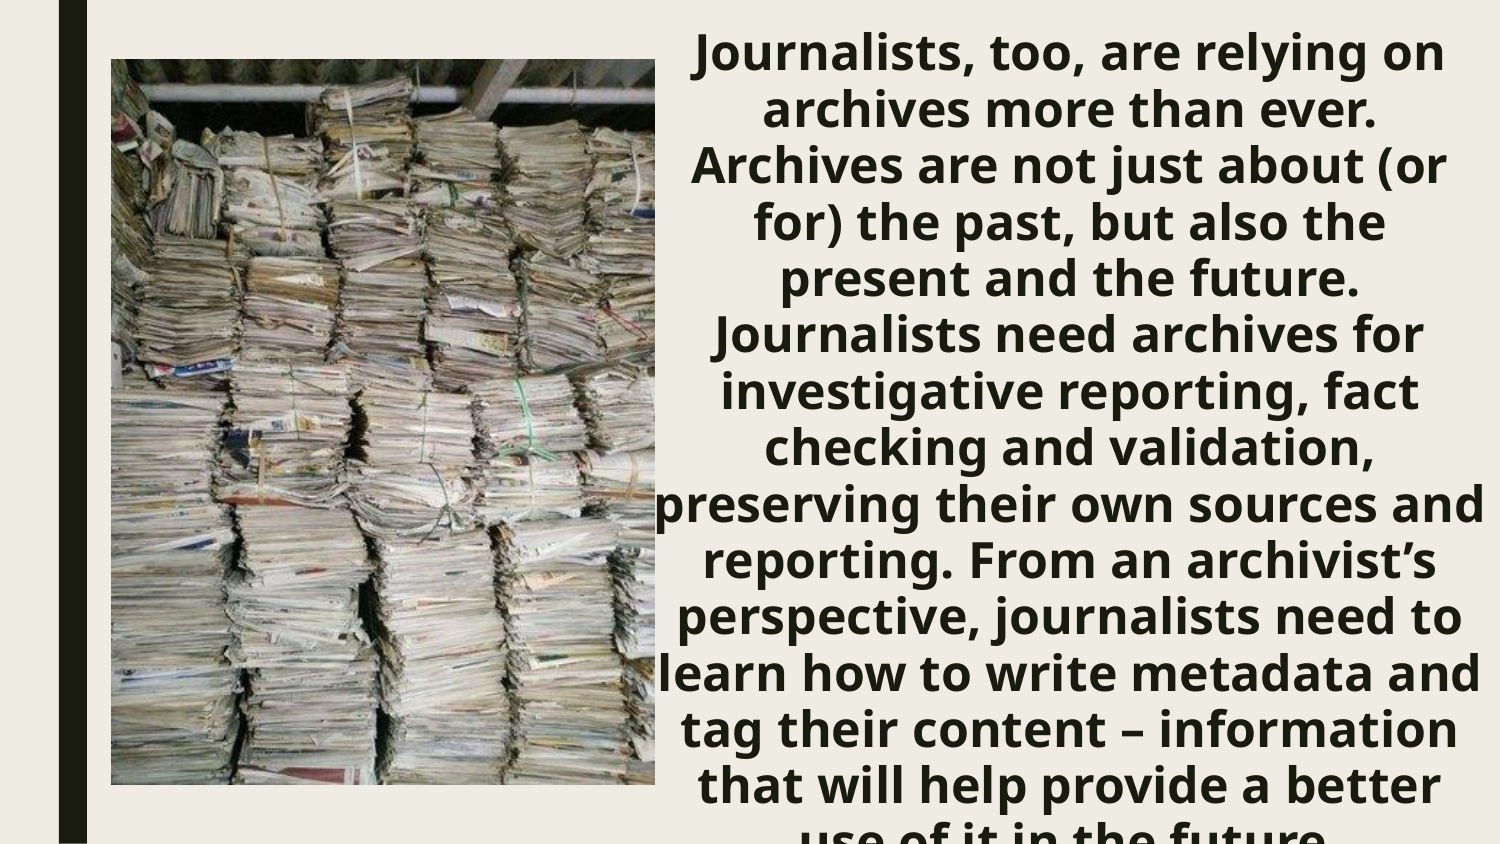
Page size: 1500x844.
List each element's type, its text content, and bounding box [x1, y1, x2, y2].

picture [111, 59, 656, 785]
list Journalists, too, are relying on archives more than ever. Archives are not just about (or for) the past, but also the present and the future. Journalists need archives for investigative reporting, fact checking and validation, preserving their own sources and reporting. From an archivist’s perspective, journalists need to learn how to write metadata and tag their content – information that will help provide a better use of it in the future. [593, 20, 1500, 693]
